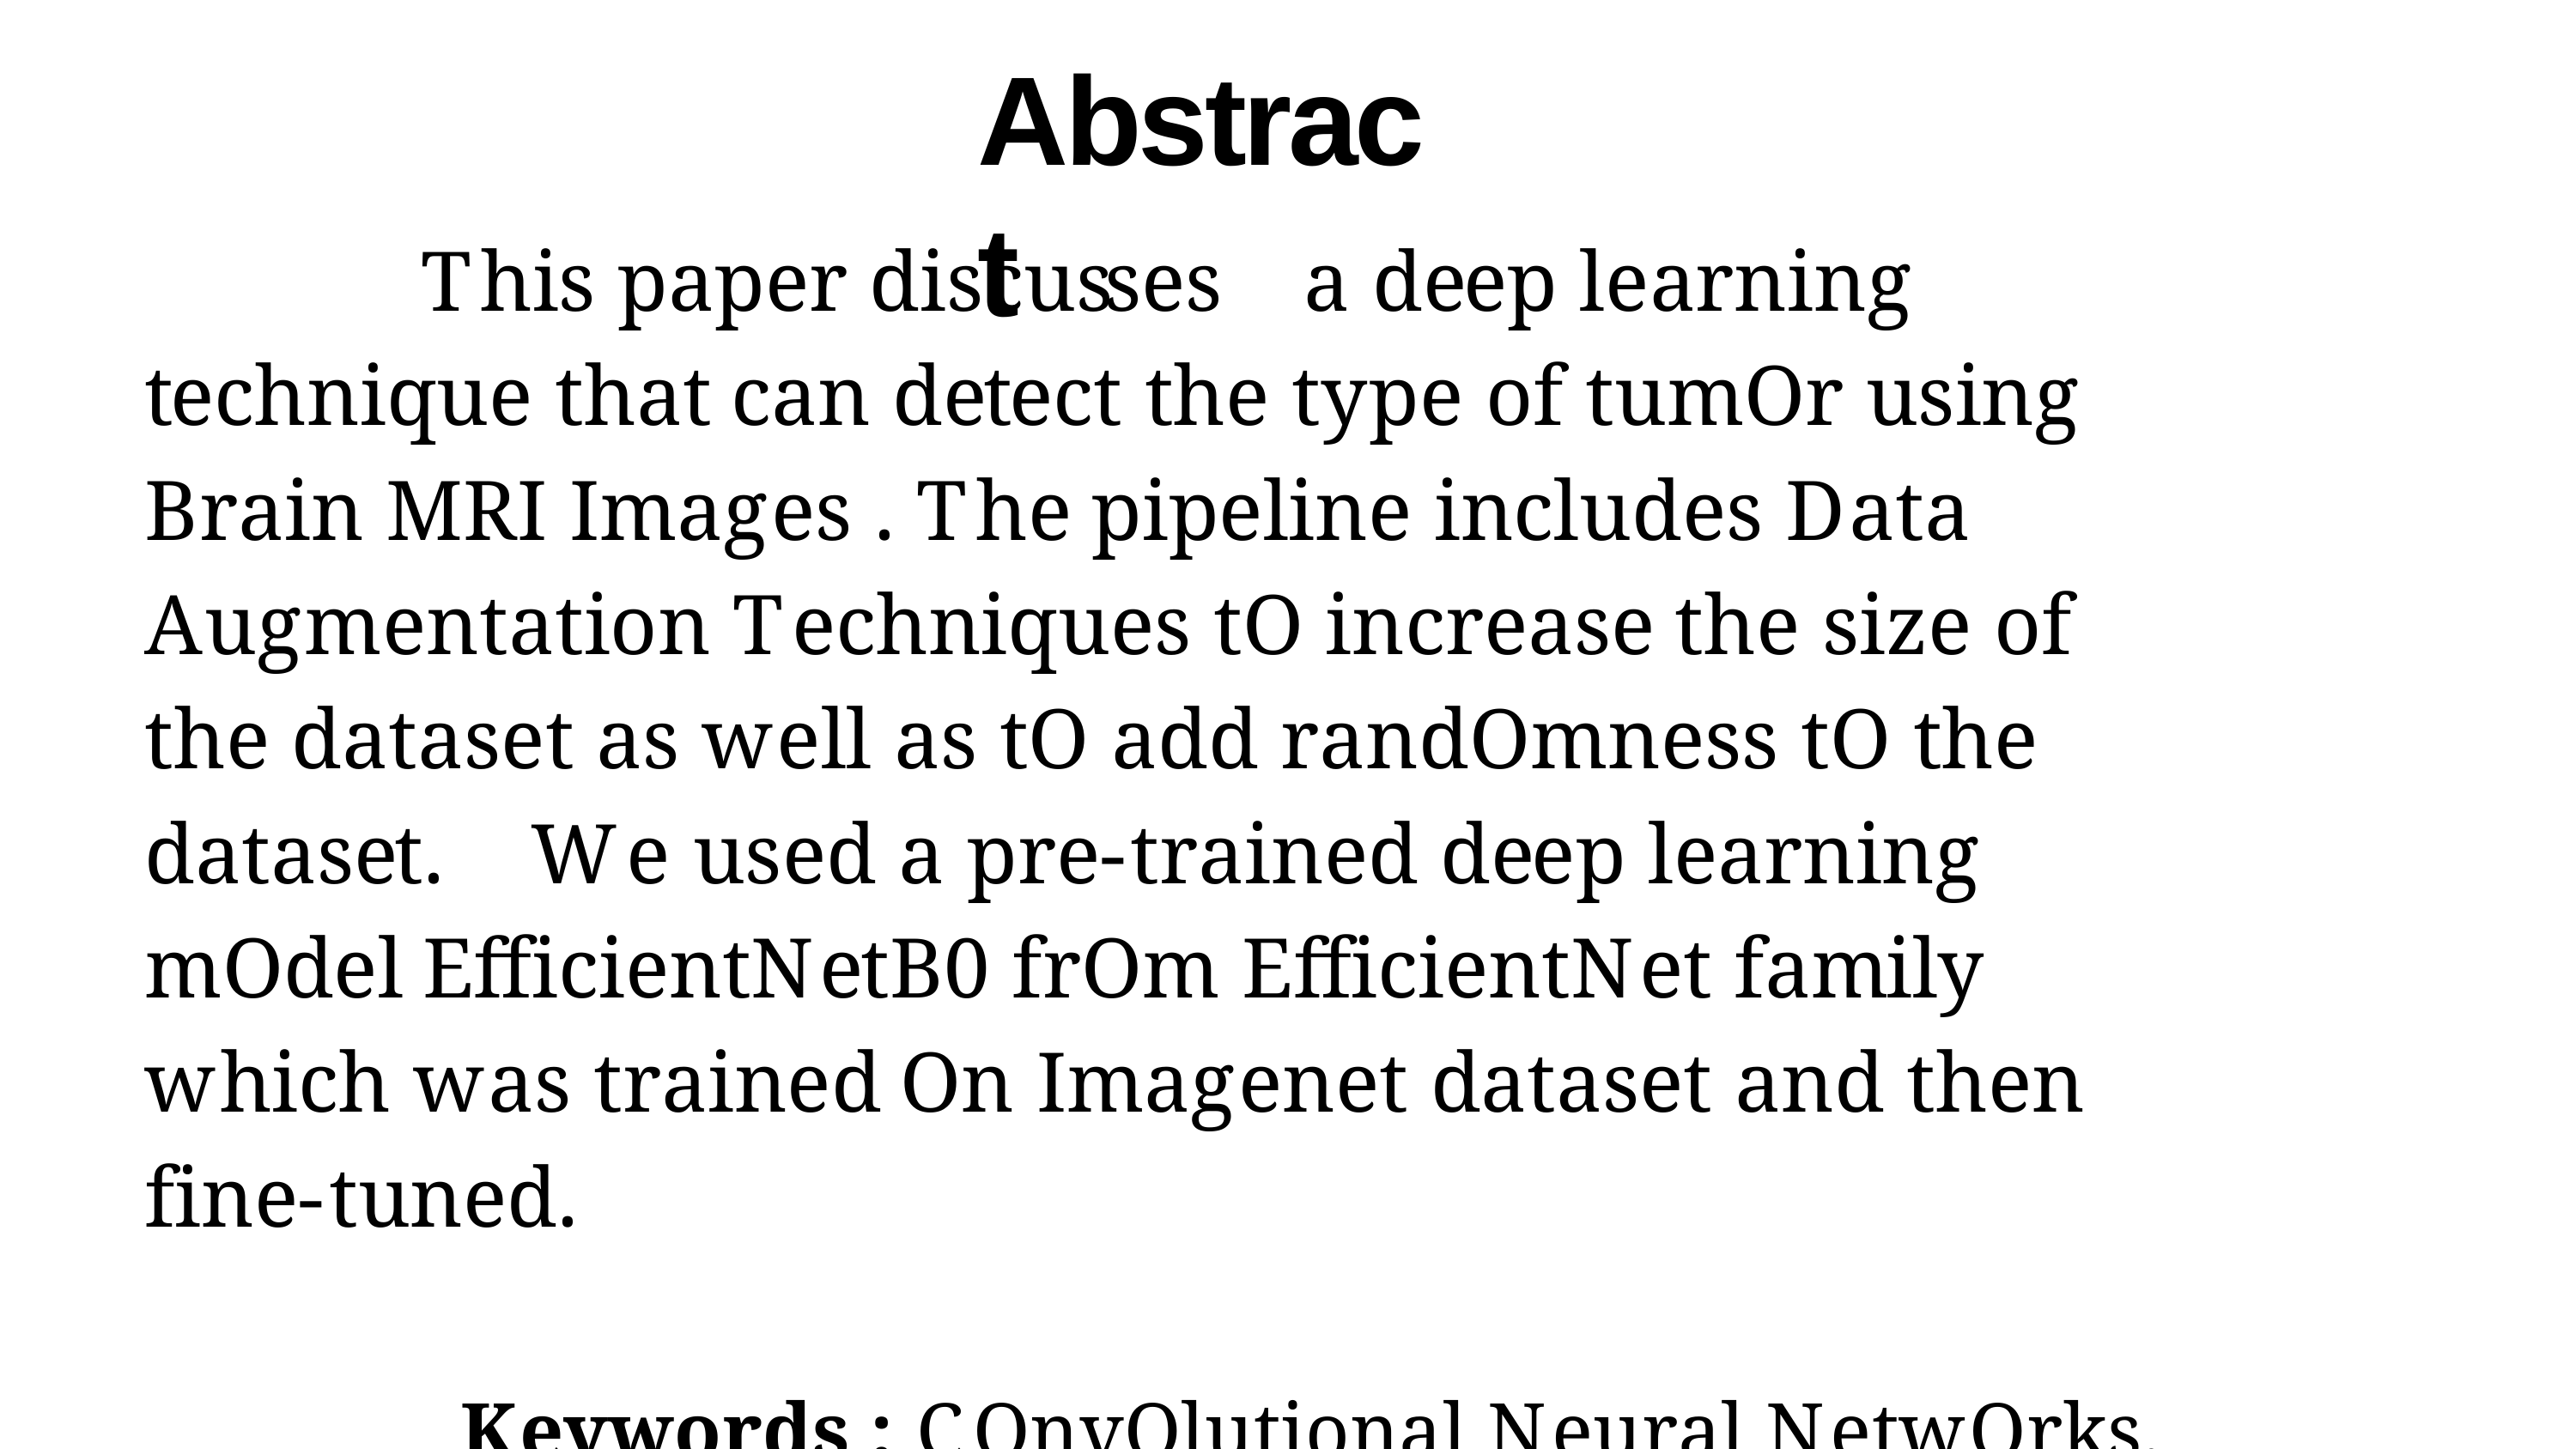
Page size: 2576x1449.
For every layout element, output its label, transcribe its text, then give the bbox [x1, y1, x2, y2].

title Abstract [975, 37, 1463, 211]
text_box This paper discusses a deep learning technique that can detect the type of tumor using Brain MRI Images . The pipeline includes Data Augmentation Techniques to increase the size of the dataset as well as to add randomness to the dataset. We used a pre-trained deep learning model EfficientNetB0 from EfficientNet family which was trained on Imagenet dataset and then fine-tuned. Keywords : Convolutional Neural Networks, MRI, Deep Learning, EffiecientNetB0, Feature Extraction [143, 211, 2271, 1449]
